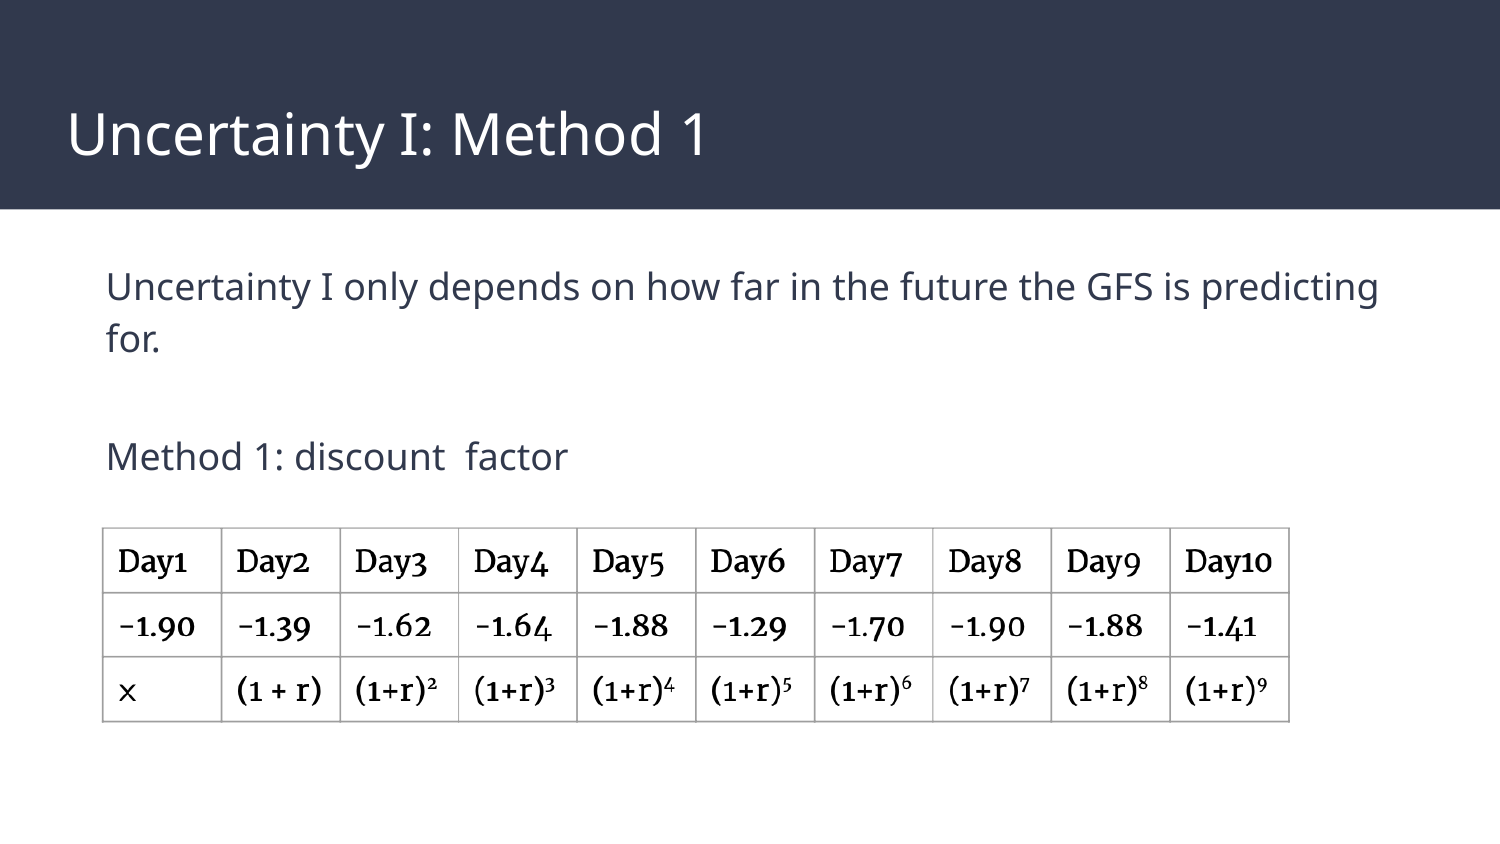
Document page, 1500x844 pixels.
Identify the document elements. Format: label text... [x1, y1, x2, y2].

list Uncertainty I only depends on how far in the future the GFS is predicting for. Method 1: discount factor [90, 241, 1397, 501]
picture [90, 517, 1302, 735]
title Uncertainty I: Method 1 [51, 82, 1449, 185]
